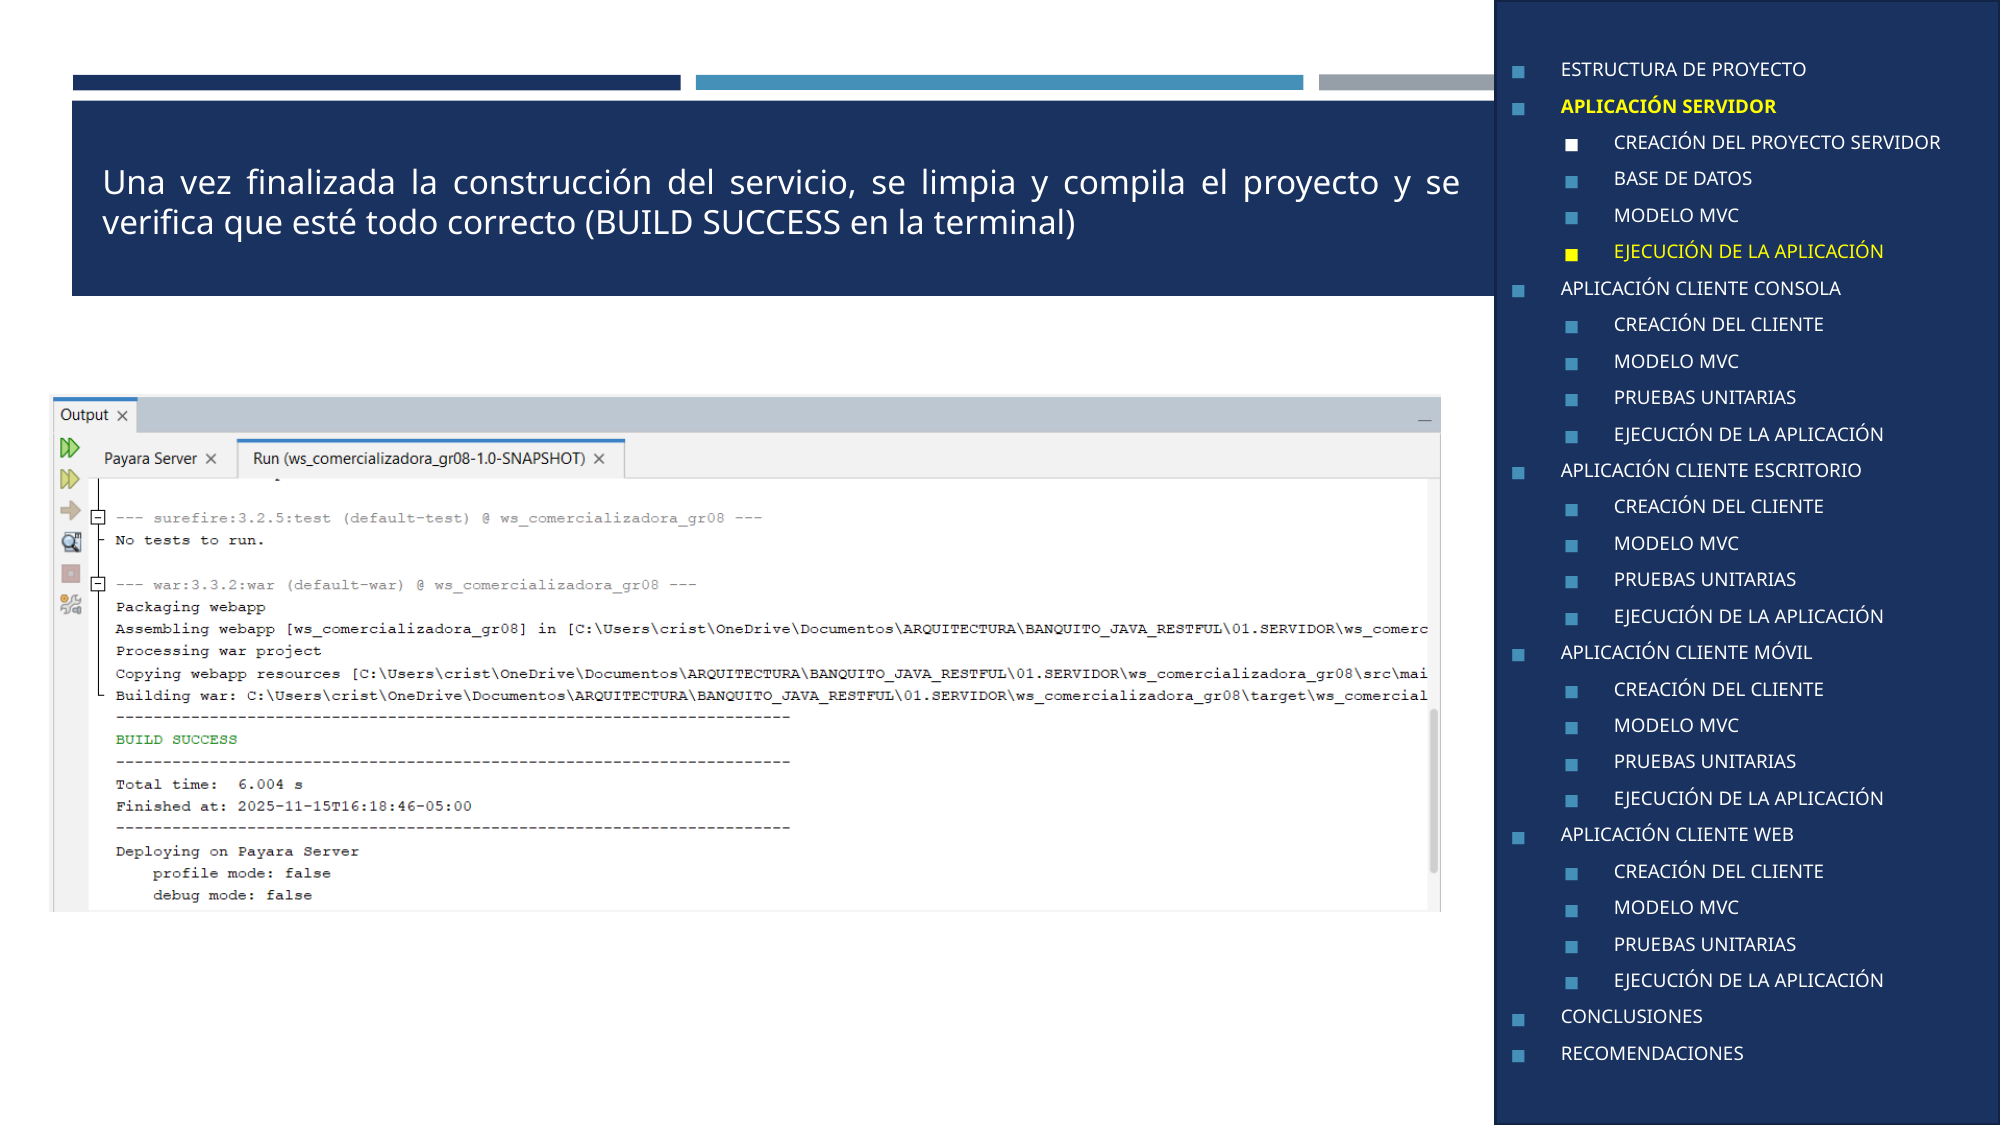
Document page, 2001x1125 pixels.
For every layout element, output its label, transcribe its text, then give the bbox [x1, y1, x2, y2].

text_box ESTRUCTURA DE PROYECTO APLICACIÓN SERVIDOR CREACIÓN DEL PROYECTO SERVIDOR BASE DE DATOS MODELO MVC EJECUCIÓN DE LA APLICACIÓN APLICACIÓN CLIENTE CONSOLA CREACIÓN DEL CLIENTE MODELO MVC PRUEBAS UNITARIAS EJECUCIÓN DE LA APLICACIÓN APLICACIÓN CLIENTE ESCRITORIO CREACIÓN DEL CLIENTE MODELO MVC PRUEBAS UNITARIAS EJECUCIÓN DE LA APLICACIÓN APLICACIÓN CLIENTE MÓVIL CREACIÓN DEL CLIENTE MODELO MVC PRUEBAS UNITARIAS EJECUCIÓN DE LA APLICACIÓN APLICACIÓN CLIENTE WEB CREACIÓN DEL CLIENTE MODELO MVC PRUEBAS UNITARIAS EJECUCIÓN DE LA APLICACIÓN CONCLUSIONES RECOMENDACIONES [1495, 0, 2000, 1125]
title Una vez finalizada la construcción del servicio, se limpia y compila el proyecto y se verifica que esté todo correcto (BUILD SUCCESS en la terminal) [87, 82, 1478, 249]
picture [49, 394, 1441, 912]
